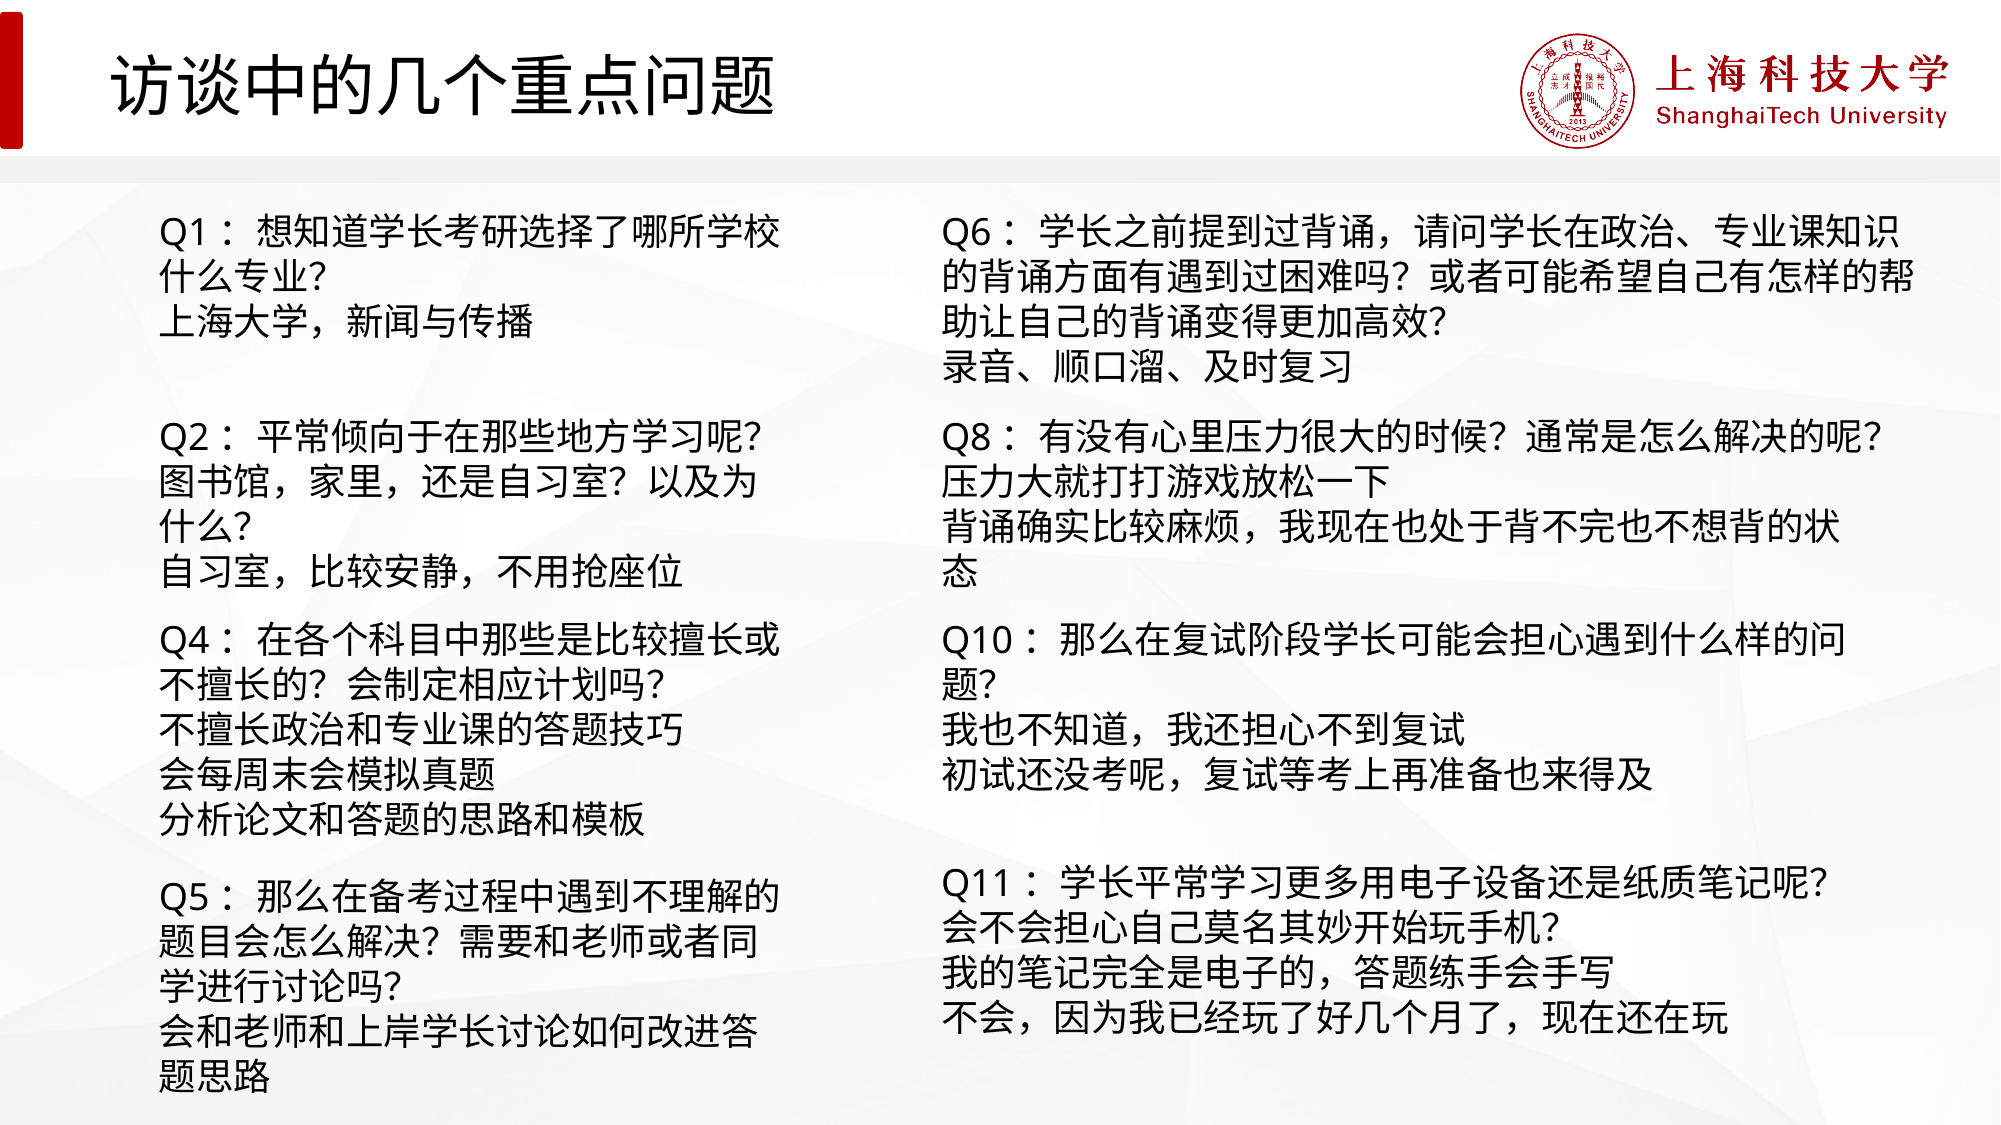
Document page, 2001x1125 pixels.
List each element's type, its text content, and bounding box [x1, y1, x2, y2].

picture [1520, 33, 1948, 149]
text_box Q5：那么在备考过程中遇到不理解的题目会怎么解决？需要和老师或者同学进行讨论吗？ 会和老师和上岸学长讨论如何改进答题思路 [144, 865, 811, 1106]
text_box Q8：有没有心里压力很大的时候？通常是怎么解决的呢？ 压力大就打打游戏放松一下 背诵确实比较麻烦，我现在也处于背不完也不想背的状态 [926, 405, 1881, 601]
text_box Q2：平常倾向于在那些地方学习呢？图书馆，家里，还是自习室？以及为什么？ 自习室，比较安静，不用抢座位 [144, 405, 811, 601]
text_box Q10：那么在复试阶段学长可能会担心遇到什么样的问题？ 我也不知道，我还担心不到复试 初试还没考呢，复试等考上再准备也来得及 [926, 608, 1881, 804]
text_box Q1：想知道学长考研选择了哪所学校什么专业？ 上海大学，新闻与传播 [144, 200, 811, 350]
text_box Q6：学长之前提到过背诵，请问学长在政治、专业课知识的背诵方面有遇到过困难吗？或者可能希望自己有怎样的帮助让自己的背诵变得更加高效？ 录音、顺口溜、及时复习 [926, 200, 1953, 440]
text_box 访谈中的几个重点问题 [93, 36, 1150, 132]
text_box Q11：学长平常学习更多用电子设备还是纸质笔记呢？会不会担心自己莫名其妙开始玩手机？ 我的笔记完全是电子的，答题练手会手写 不会，因为我已经玩了好几个月了，现在还在玩 [926, 851, 1881, 1046]
text_box Q4：在各个科目中那些是比较擅长或不擅长的？会制定相应计划吗？ 不擅长政治和专业课的答题技巧 会每周末会模拟真题 分析论文和答题的思路和模板 [144, 608, 811, 849]
